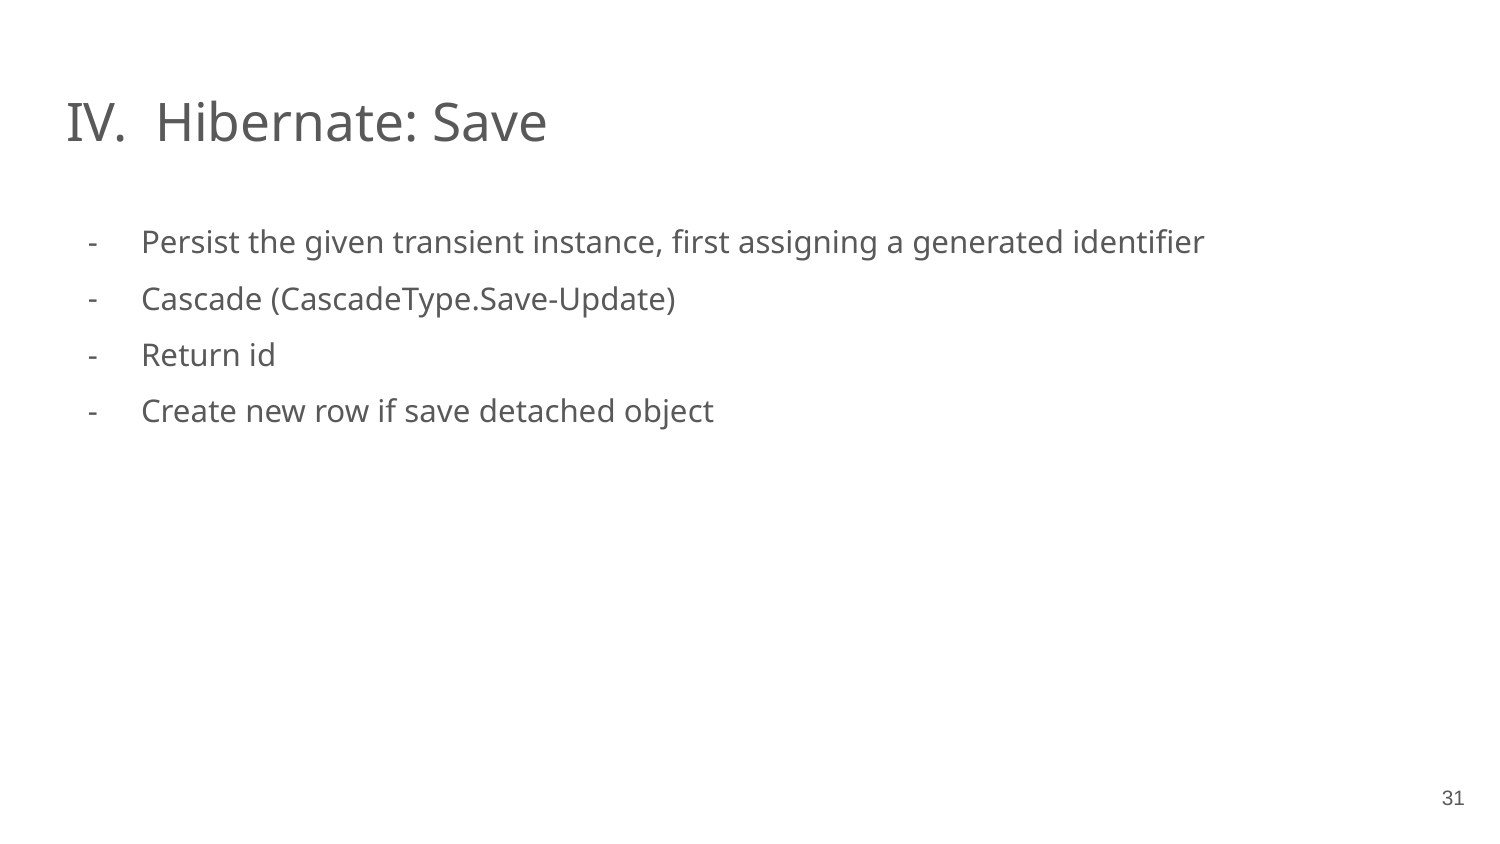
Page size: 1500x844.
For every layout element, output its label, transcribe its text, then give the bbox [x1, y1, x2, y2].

slide_number ‹#› [1389, 764, 1480, 830]
title IV. Hibernate: Save [51, 72, 1449, 167]
list Persist the given transient instance, first assigning a generated identifier Cascade (CascadeType.Save-Update) Return id Create new row if save detached object [51, 189, 1449, 750]
